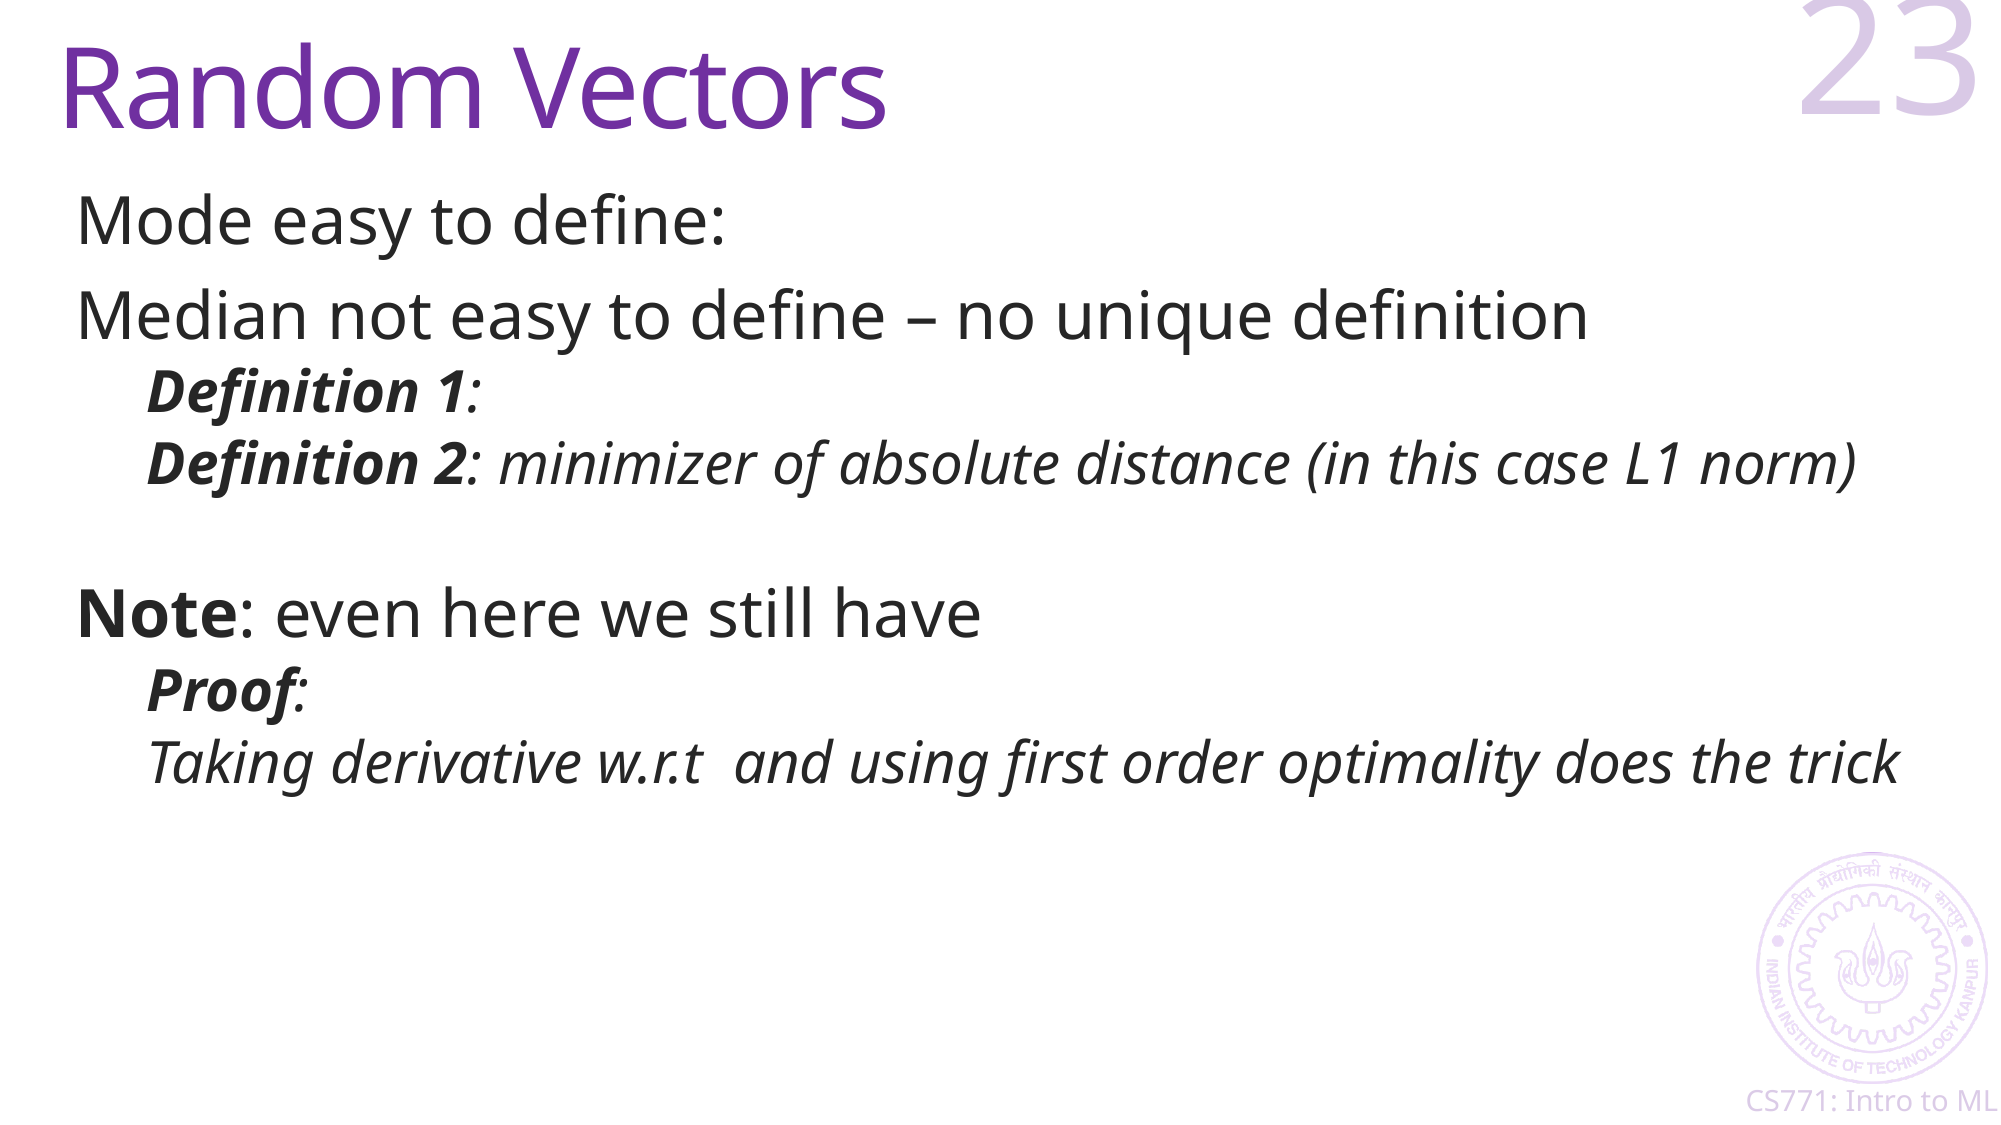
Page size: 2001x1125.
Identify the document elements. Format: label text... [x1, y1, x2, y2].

slide_number 23 [1520, 6, 2000, 183]
title Random Vectors [41, 5, 1945, 183]
